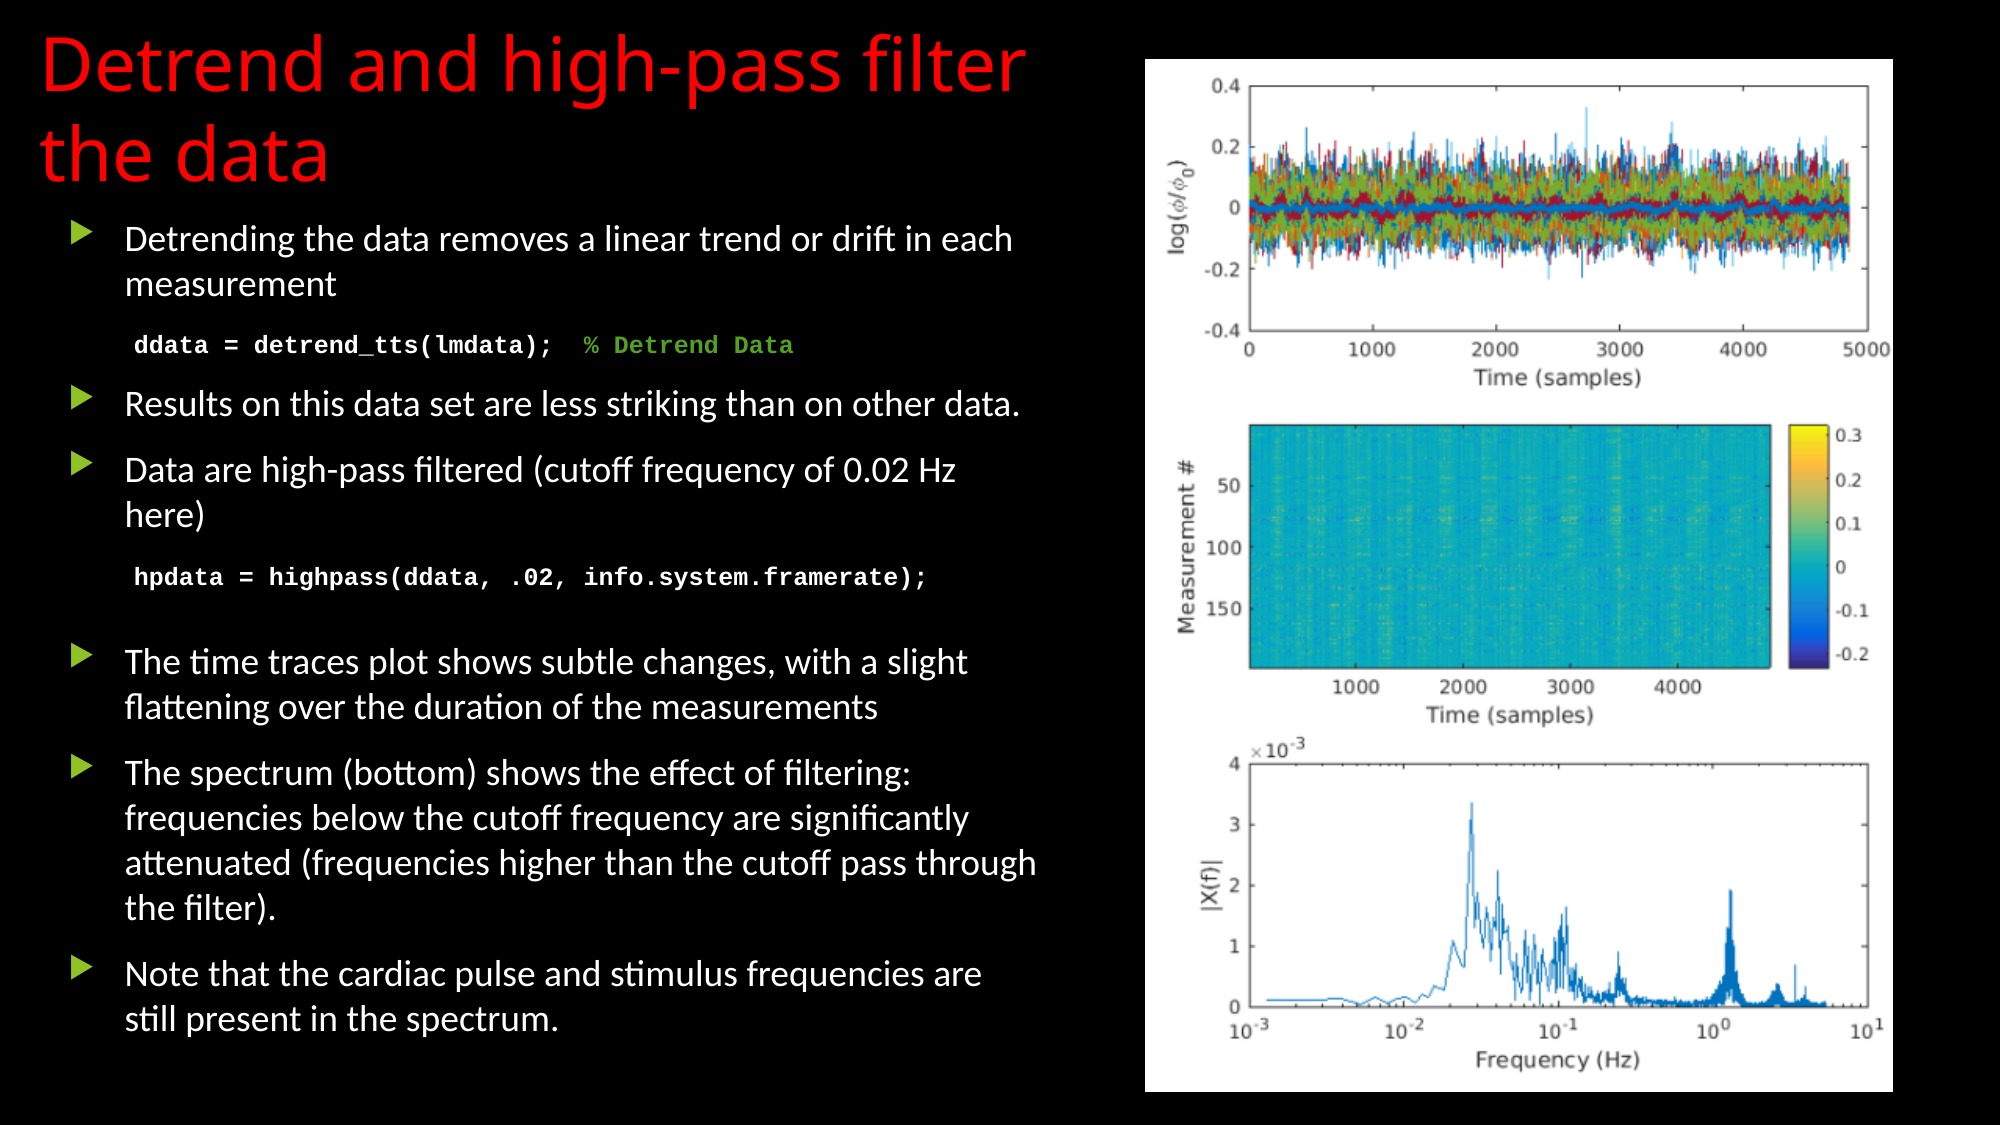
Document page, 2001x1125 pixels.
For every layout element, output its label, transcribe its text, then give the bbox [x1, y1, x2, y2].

list Detrending the data removes a linear trend or drift in each measurement ddata = detrend_tts(lmdata); % Detrend Data Results on this data set are less striking than on other data. Data are high-pass filtered (cutoff frequency of 0.02 Hz here) hpdata = highpass(ddata, .02, info.system.framerate); The time traces plot shows subtle changes, with a slight flattening over the duration of the measurements The spectrum (bottom) shows the effect of filtering: frequencies below the cutoff frequency are significantly attenuated (frequencies higher than the cutoff pass through the filter). Note that the cardiac pulse and stimulus frequencies are still present in the spectrum. [53, 206, 1059, 1108]
title Detrend and high-pass filter the data [24, 9, 1913, 226]
picture [1145, 58, 1893, 1093]
